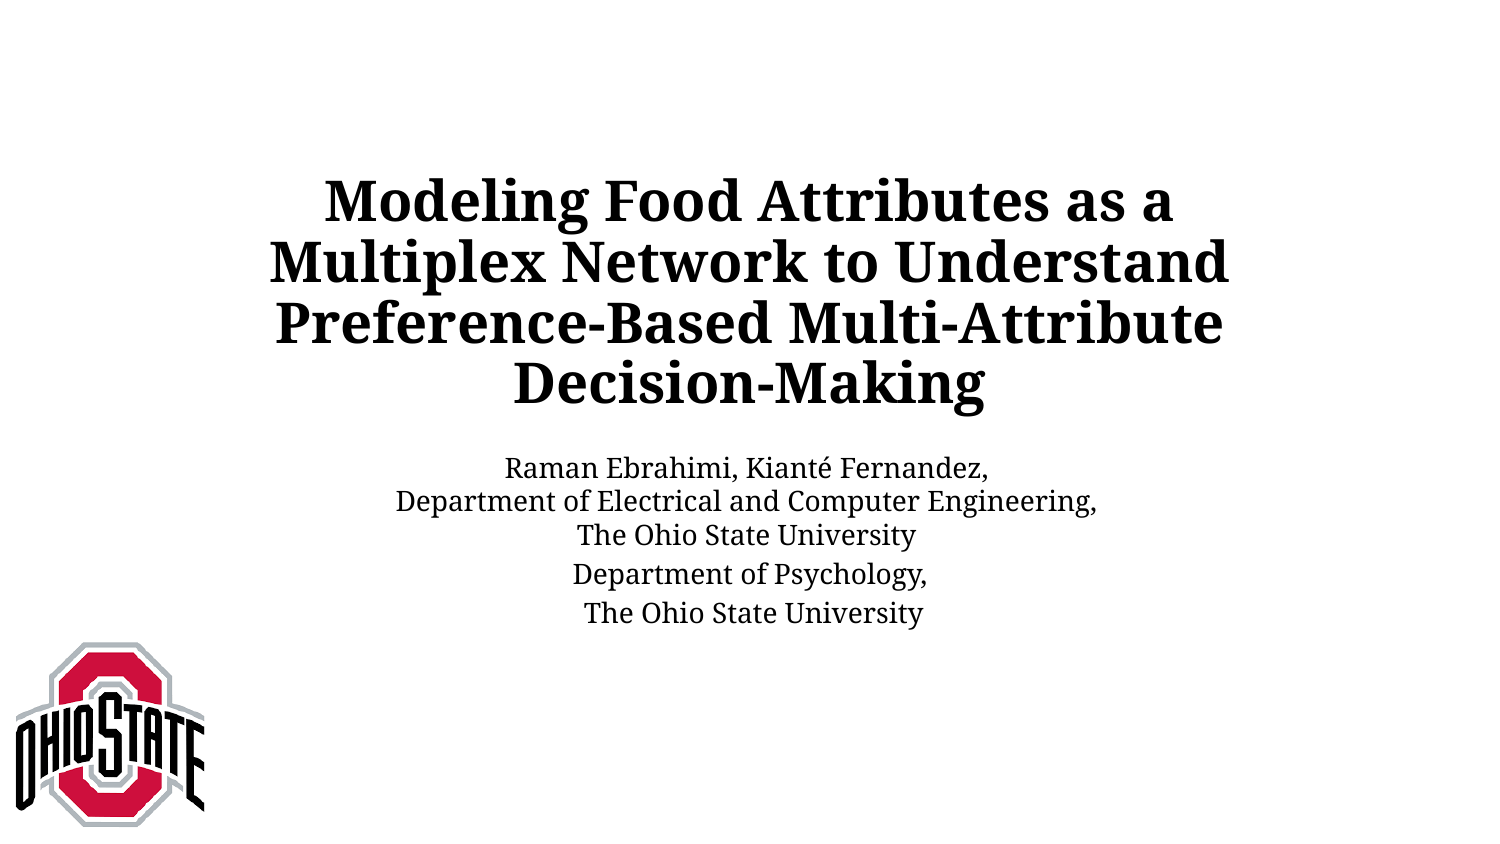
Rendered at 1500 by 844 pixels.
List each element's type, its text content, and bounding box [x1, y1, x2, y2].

title Modeling Food Attributes as a Multiplex Network to Understand Preference-Based Multi-Attribute Decision-Making [207, 195, 1293, 424]
text_box Raman Ebrahimi, Kianté Fernandez, Department of Electrical and Computer Engineering, The Ohio State University Department of Psychology, The Ohio State University [355, 442, 1138, 637]
picture [9, 636, 210, 834]
